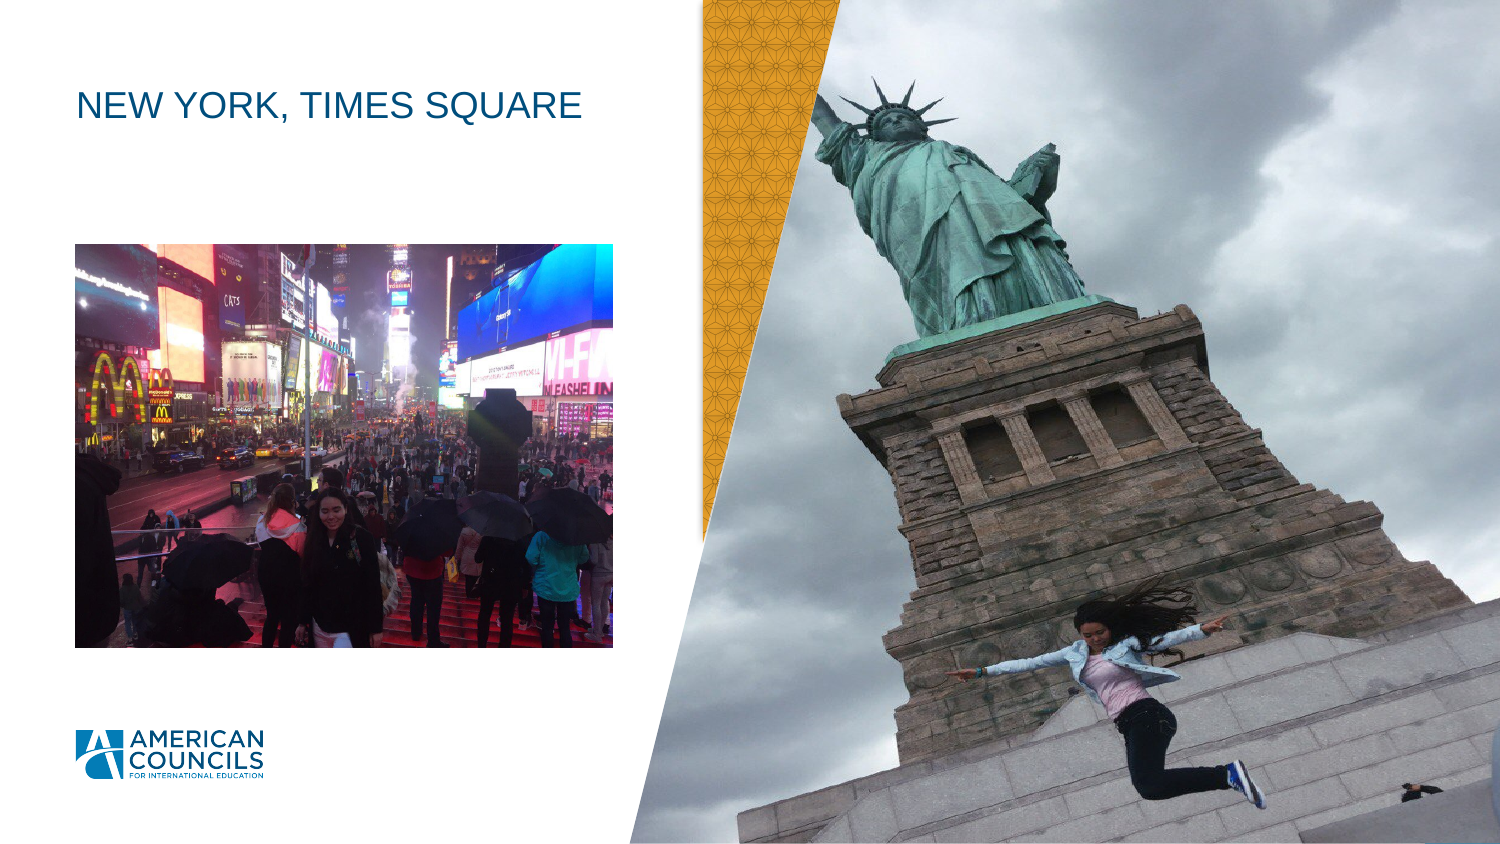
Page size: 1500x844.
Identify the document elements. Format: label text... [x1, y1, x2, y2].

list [74, 244, 613, 648]
title NEW YORK, TIMES SQUARE [75, 85, 624, 123]
picture [75, 730, 120, 779]
picture [629, 0, 1500, 844]
picture [124, 730, 263, 779]
